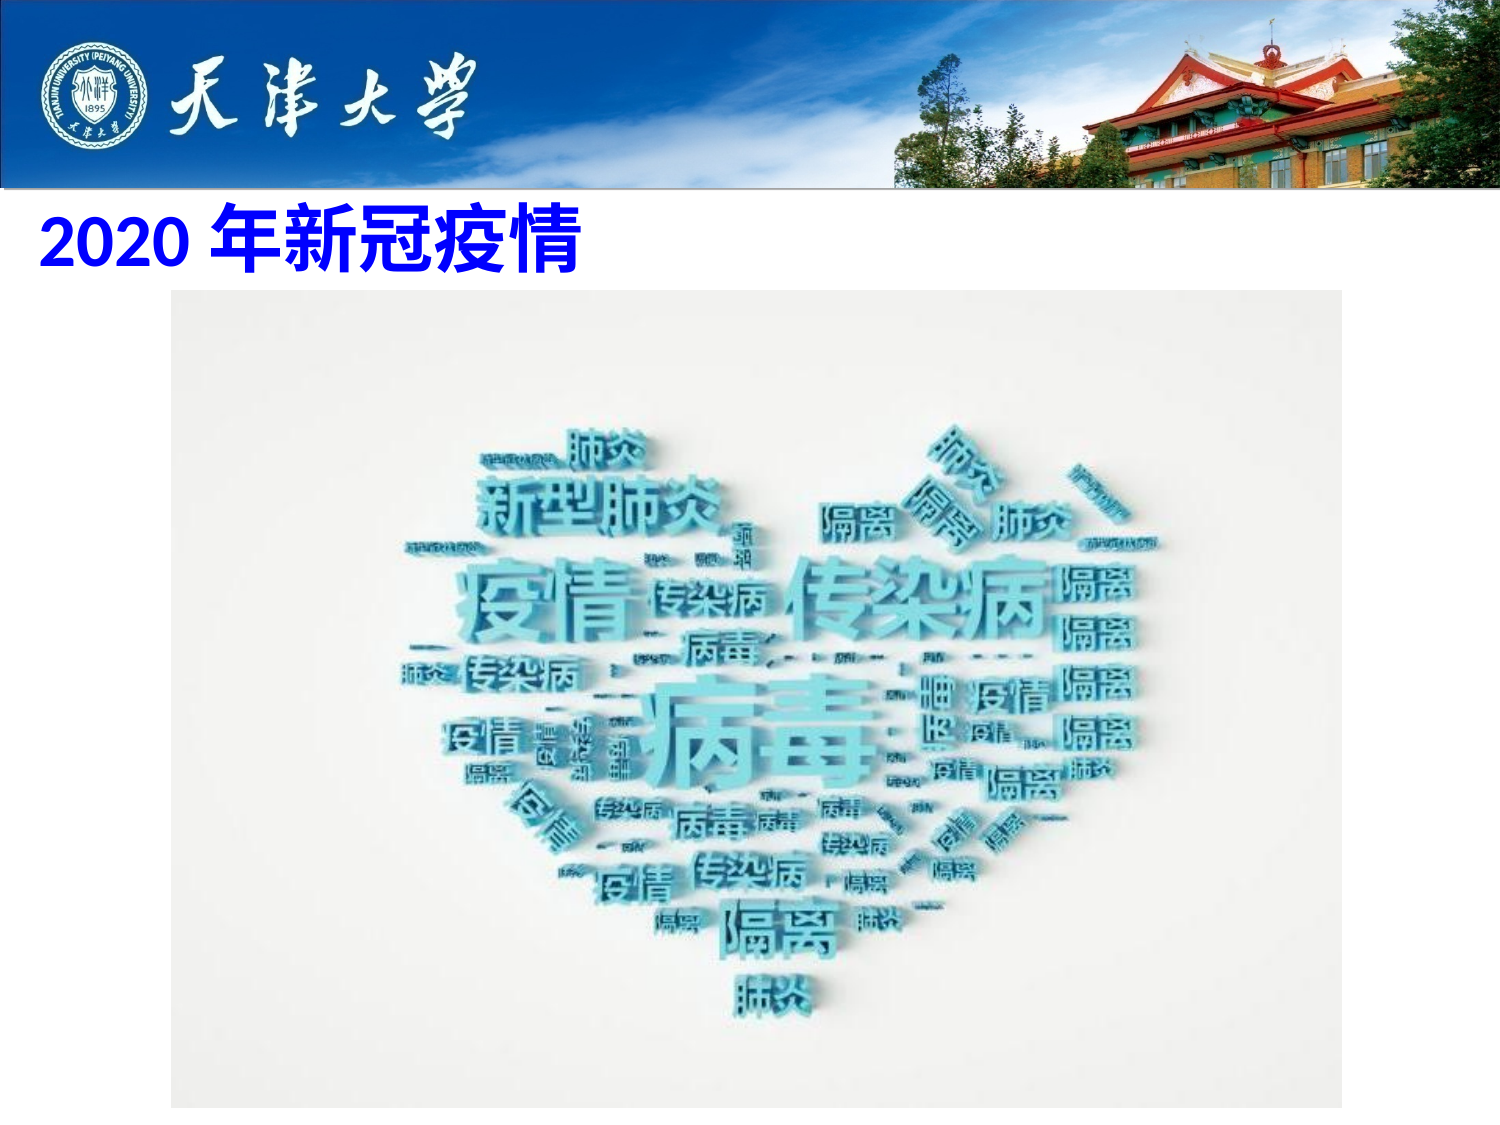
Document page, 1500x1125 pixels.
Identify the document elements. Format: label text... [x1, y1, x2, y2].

picture [0, 0, 1500, 188]
picture [170, 290, 1342, 1109]
text_box 2020年新冠疫情 [23, 184, 1495, 318]
